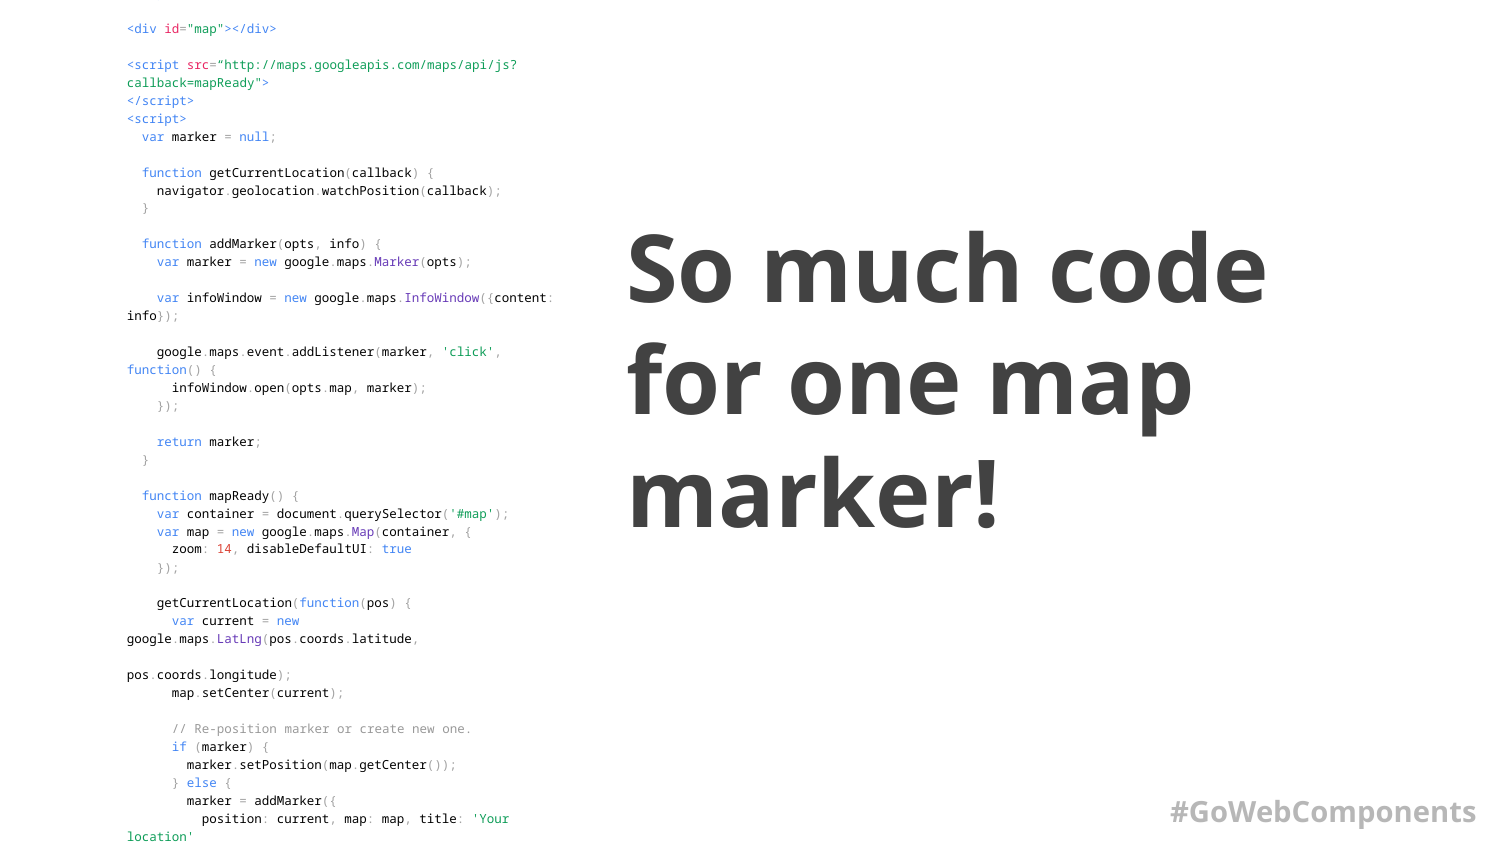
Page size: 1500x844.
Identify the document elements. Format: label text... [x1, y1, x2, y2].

text_box So much code for one map marker! [626, 297, 1405, 547]
text_box #GoWebComponents [1154, 777, 1500, 835]
text_box <style> #map { height: 400px; } </style> <div id="map"></div> <script src=“http://maps.googleapis.com/maps/api/js?callback=mapReady"> </script> <script> var marker = null; function getCurrentLocation(callback) { navigator.geolocation.watchPosition(callback); } function addMarker(opts, info) { var marker = new google.maps.Marker(opts); var infoWindow = new google.maps.InfoWindow({content: info}); google.maps.event.addListener(marker, 'click', function() { infoWindow.open(opts.map, marker); }); return marker; } function mapReady() { var container = document.querySelector('#map'); var map = new google.maps.Map(container, { zoom: 14, disableDefaultUI: true }); getCurrentLocation(function(pos) { var current = new google.maps.LatLng(pos.coords.latitude, pos.coords.longitude); map.setCenter(current); // Re-position marker or create new one. if (marker) { marker.setPosition(map.getCenter()); } else { marker = addMarker({ position: current, map: map, title: 'Your location' }, '<b>Your location</b>'); } }); } </script> [126, 16, 578, 827]
